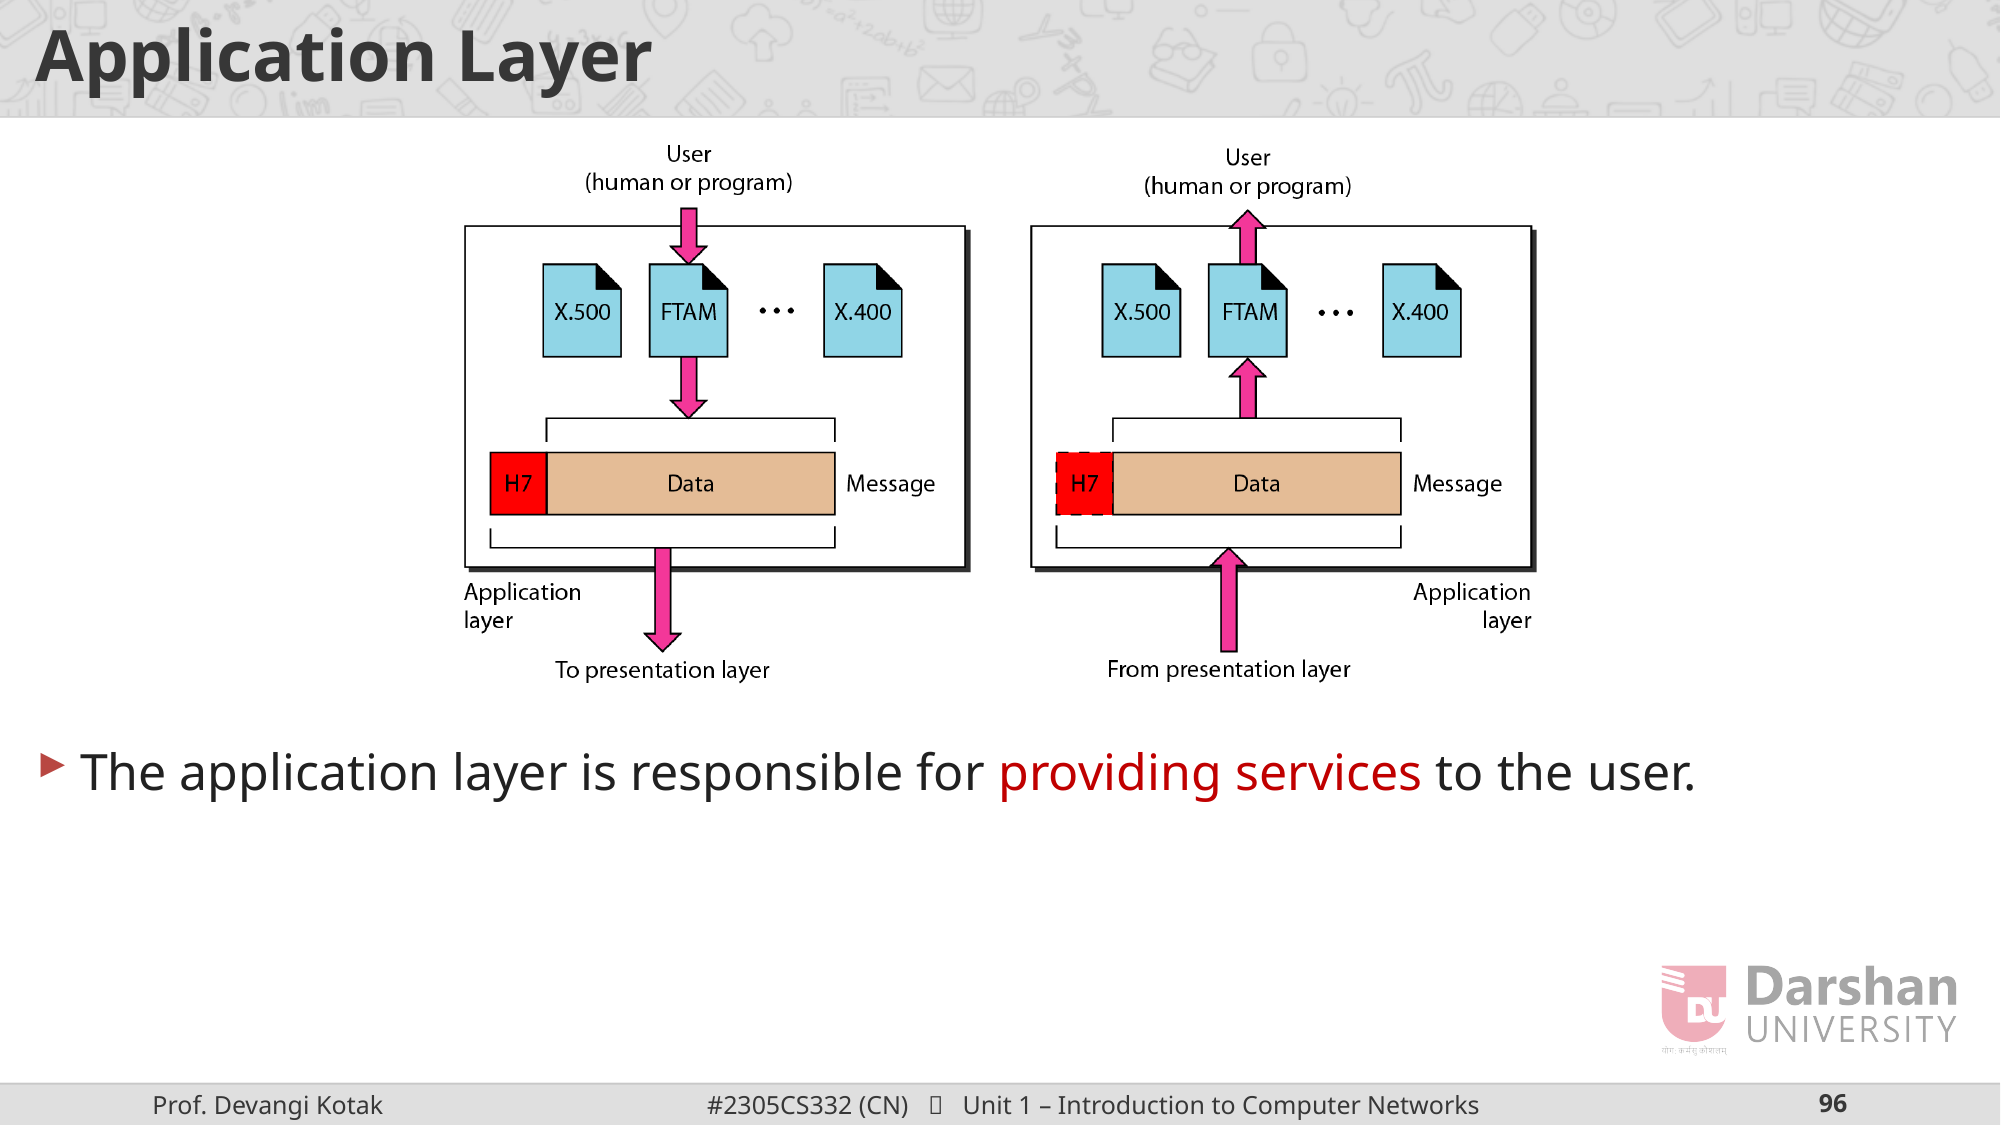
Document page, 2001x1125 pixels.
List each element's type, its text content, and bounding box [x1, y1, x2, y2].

title Application Layer [0, 0, 2000, 117]
list The application layer is responsible for providing services to the user. [21, 141, 1979, 1059]
picture [463, 141, 1537, 684]
